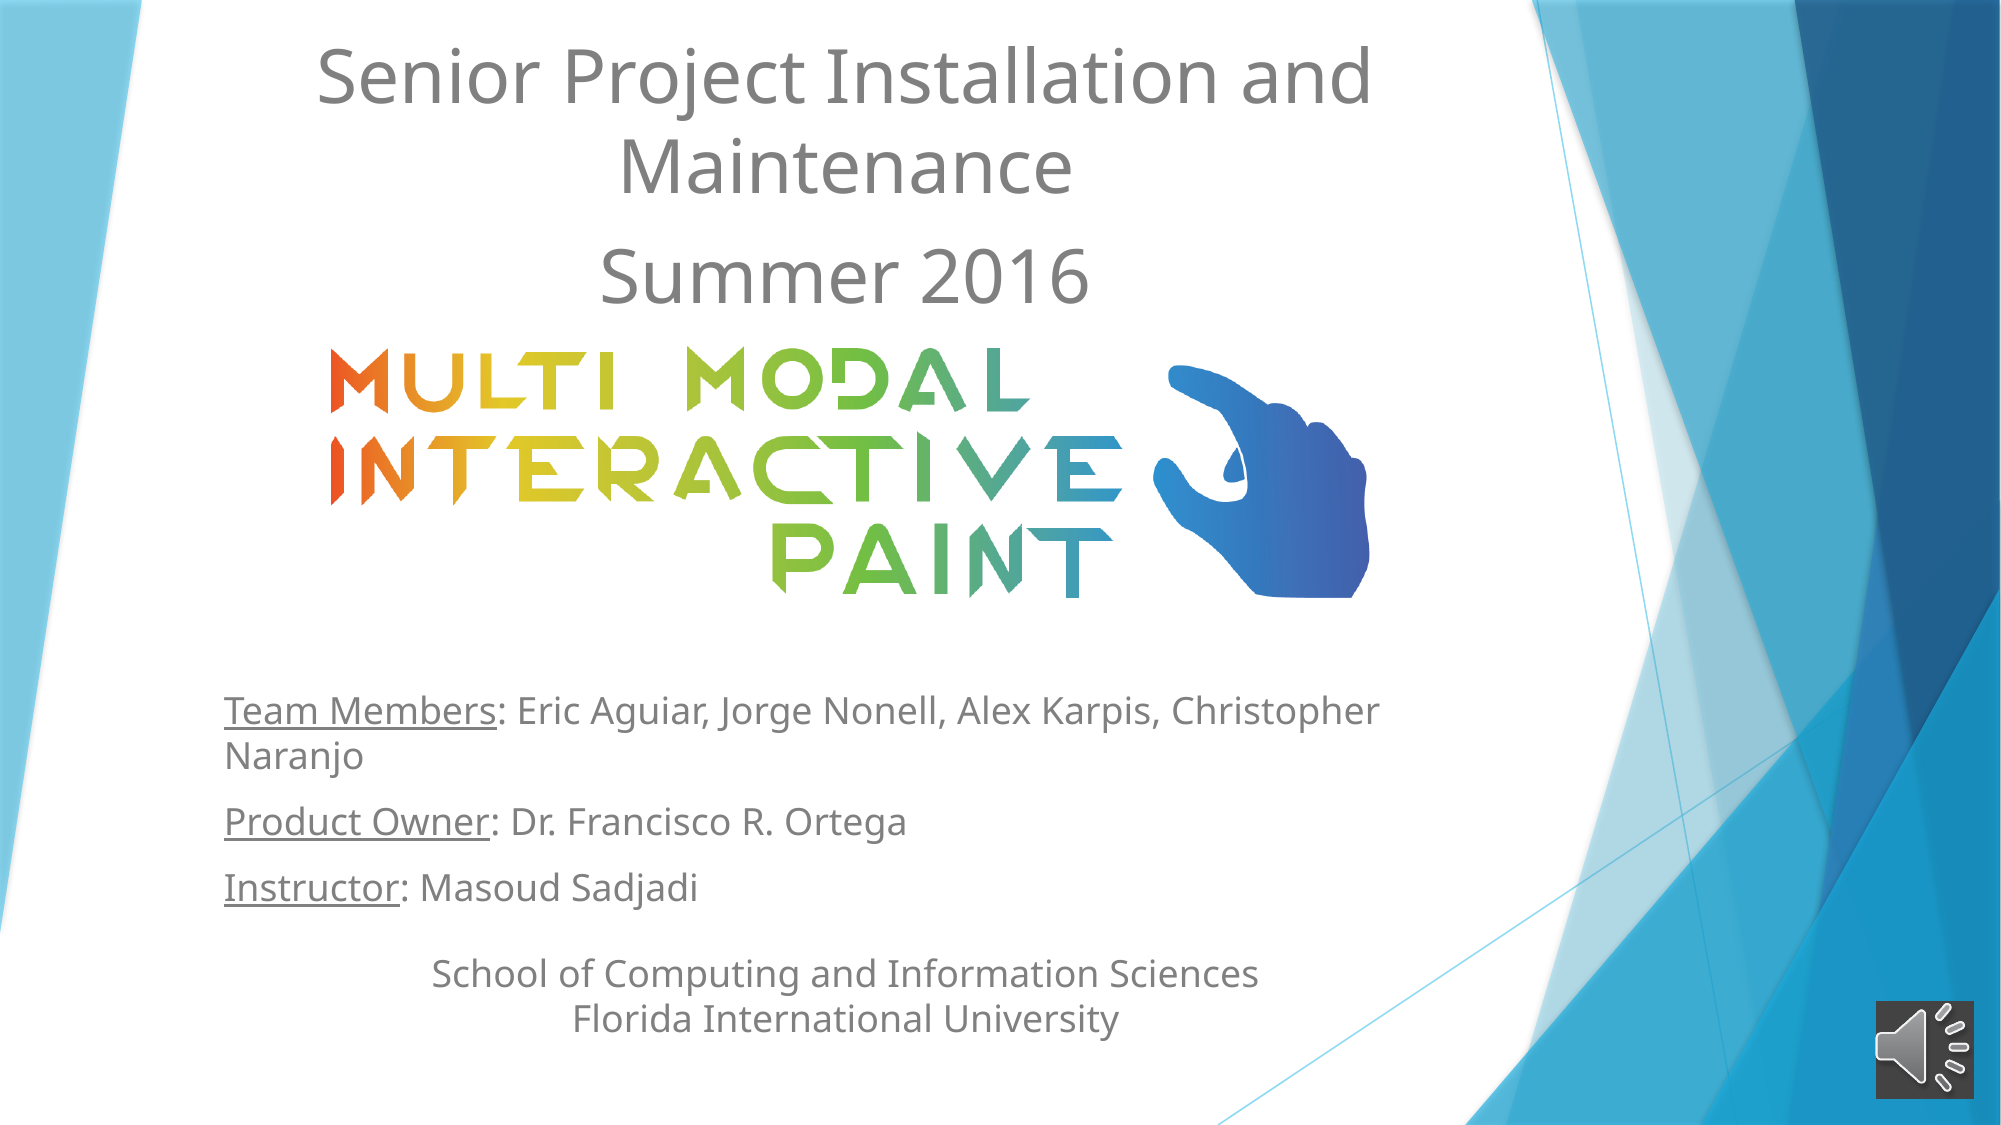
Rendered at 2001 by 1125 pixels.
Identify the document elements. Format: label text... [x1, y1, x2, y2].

picture [1874, 999, 1976, 1101]
picture [313, 330, 1379, 622]
text_box Senior Project Installation and Maintenance Summer 2016 [133, 20, 1558, 228]
subtitle Team Members: Eric Aguiar, Jorge Nonell, Alex Karpis, Christopher Naranjo Product Owner: Dr. Francisco R. Ortega Instructor: Masoud Sadjadi [208, 679, 1483, 942]
text_box School of Computing and Information Sciences Florida International University [208, 942, 1483, 1092]
